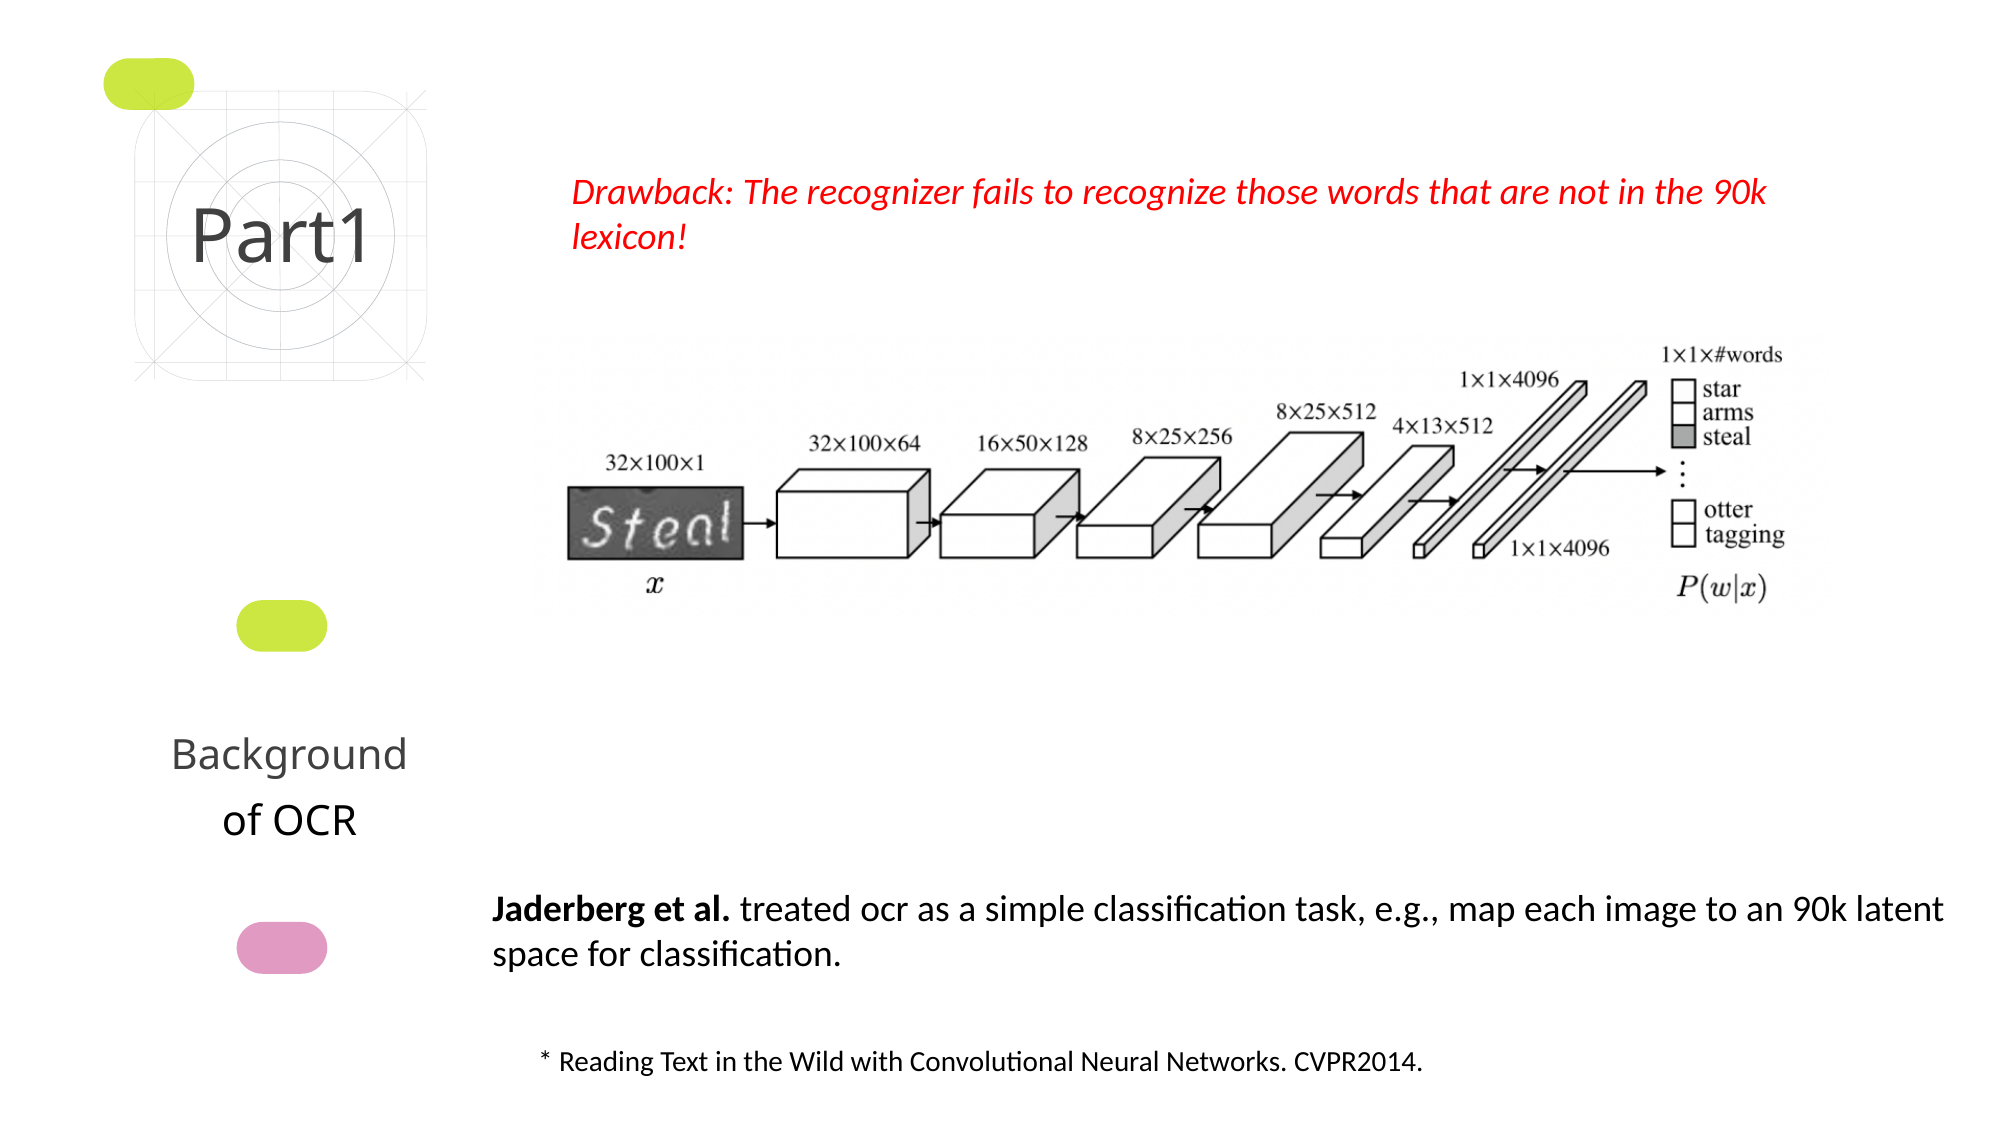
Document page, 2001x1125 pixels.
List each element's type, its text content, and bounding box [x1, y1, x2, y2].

text_box [236, 921, 328, 974]
text_box [236, 600, 328, 652]
text_box Jaderberg et al. treated ocr as a simple classification task, e.g., map each image to an 90k latent space for classification. [477, 876, 1963, 982]
text_box Drawback: The recognizer fails to recognize those words that are not in the 90k lexicon! [556, 159, 1807, 265]
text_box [132, 89, 427, 382]
picture [532, 332, 1831, 617]
text_box [103, 58, 195, 110]
text_box * Reading Text in the Wild with Convolutional Neural Networks. CVPR2014. [523, 1034, 1440, 1085]
text_box Background of OCR [152, 726, 427, 852]
